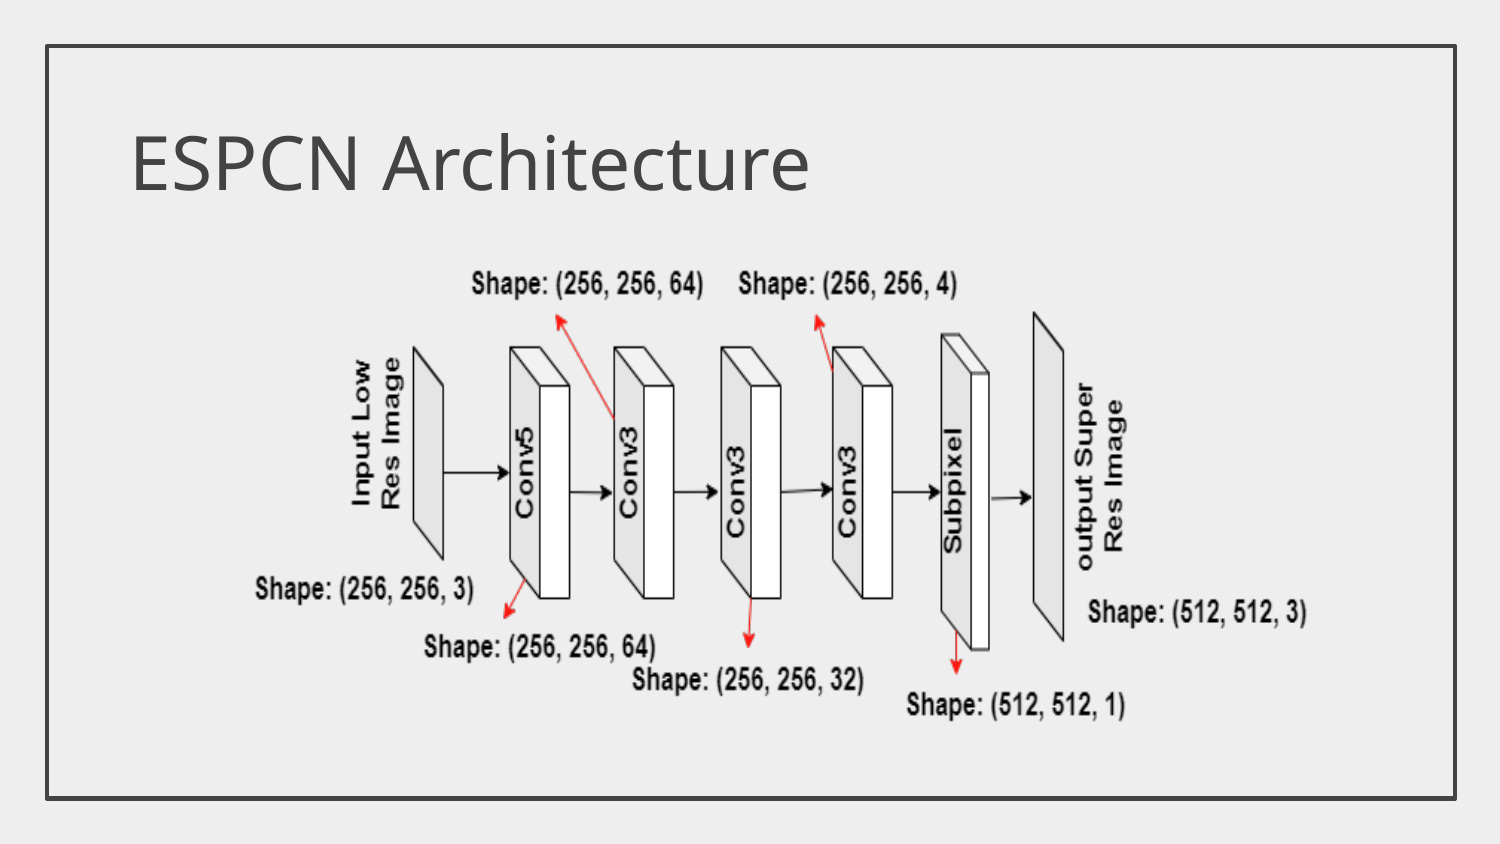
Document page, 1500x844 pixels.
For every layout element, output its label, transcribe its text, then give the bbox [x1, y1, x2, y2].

title ESPCN Architecture [115, 100, 1302, 223]
picture [229, 254, 1332, 735]
